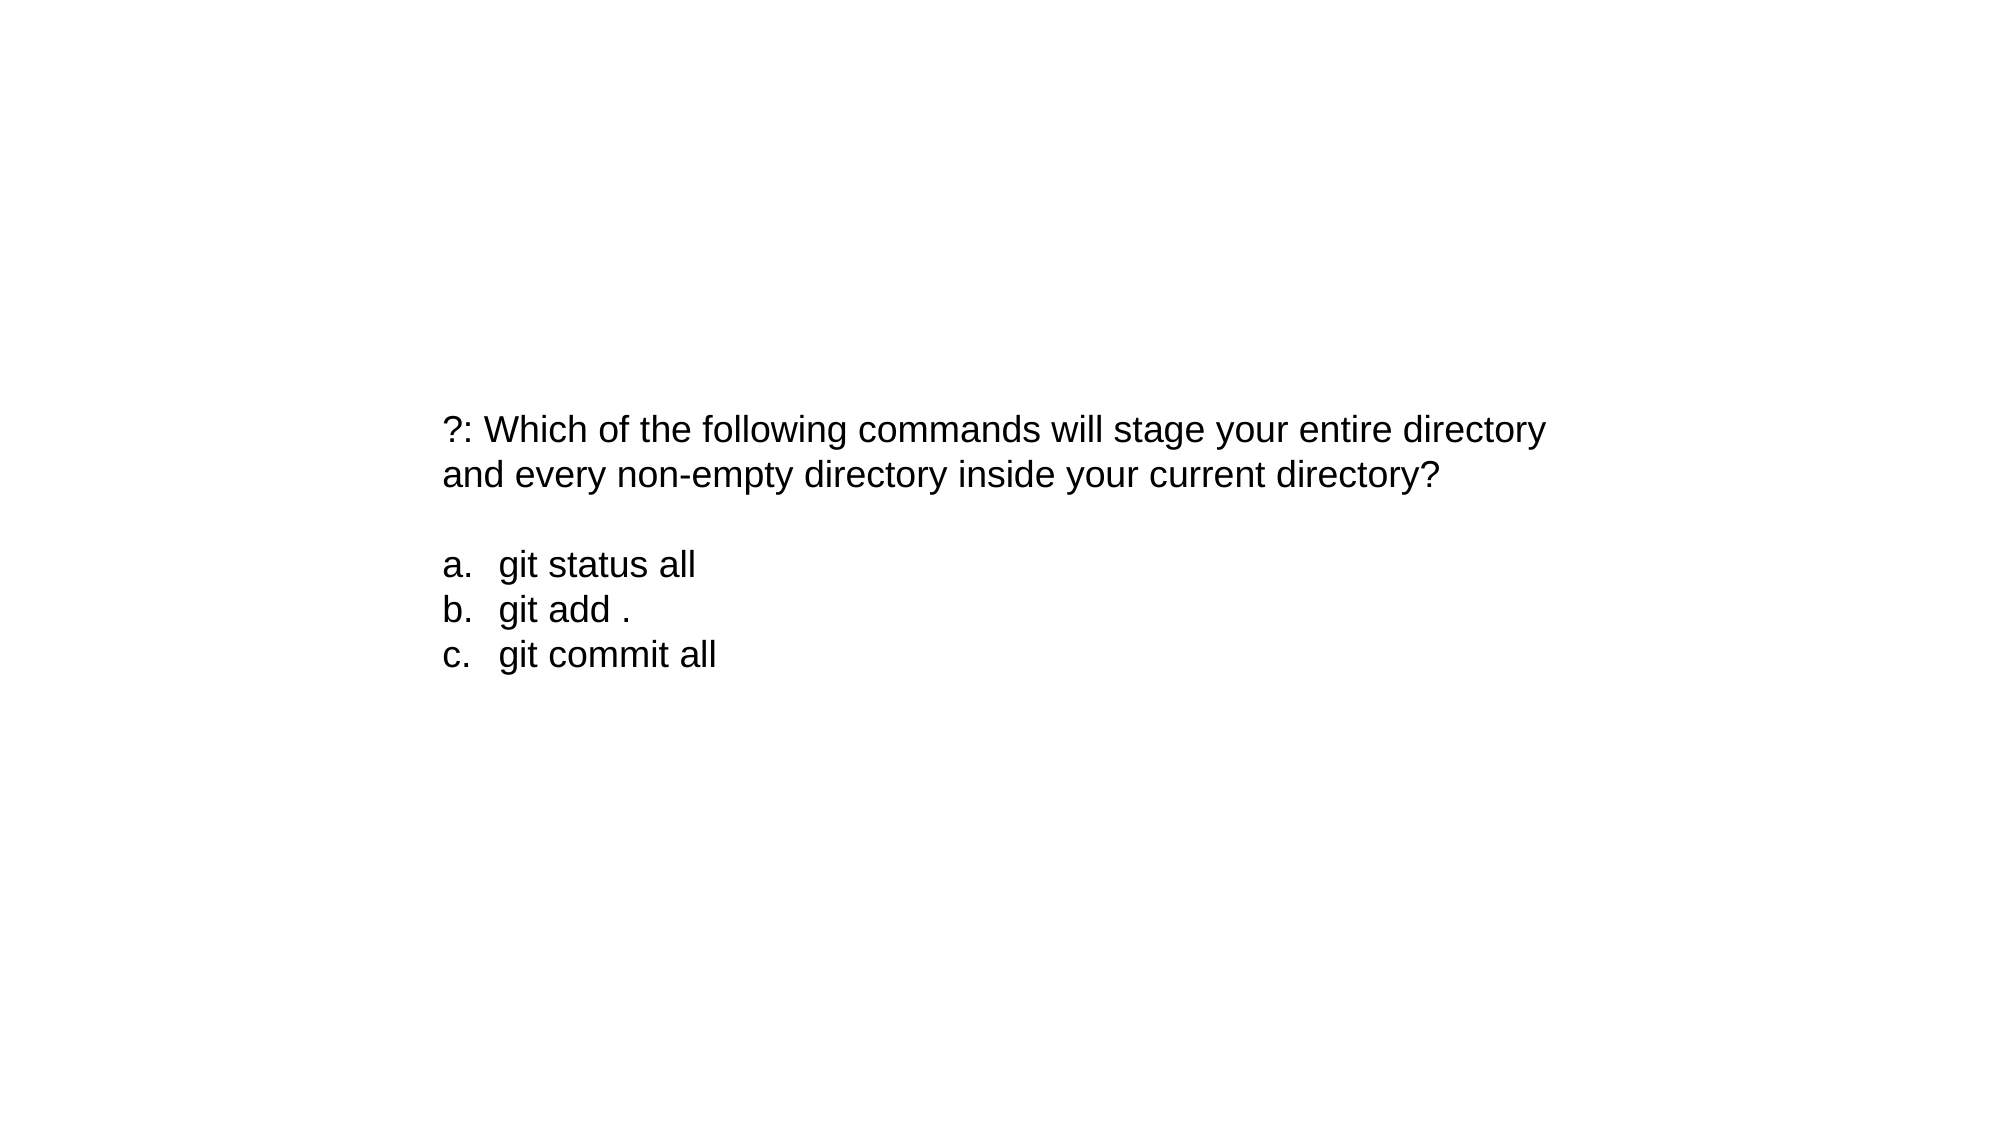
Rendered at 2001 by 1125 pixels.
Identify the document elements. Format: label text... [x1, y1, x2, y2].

text_box ?: Which of the following commands will stage your entire directory and every non-empty directory inside your current directory? git status all git add . git commit all [427, 397, 1573, 728]
